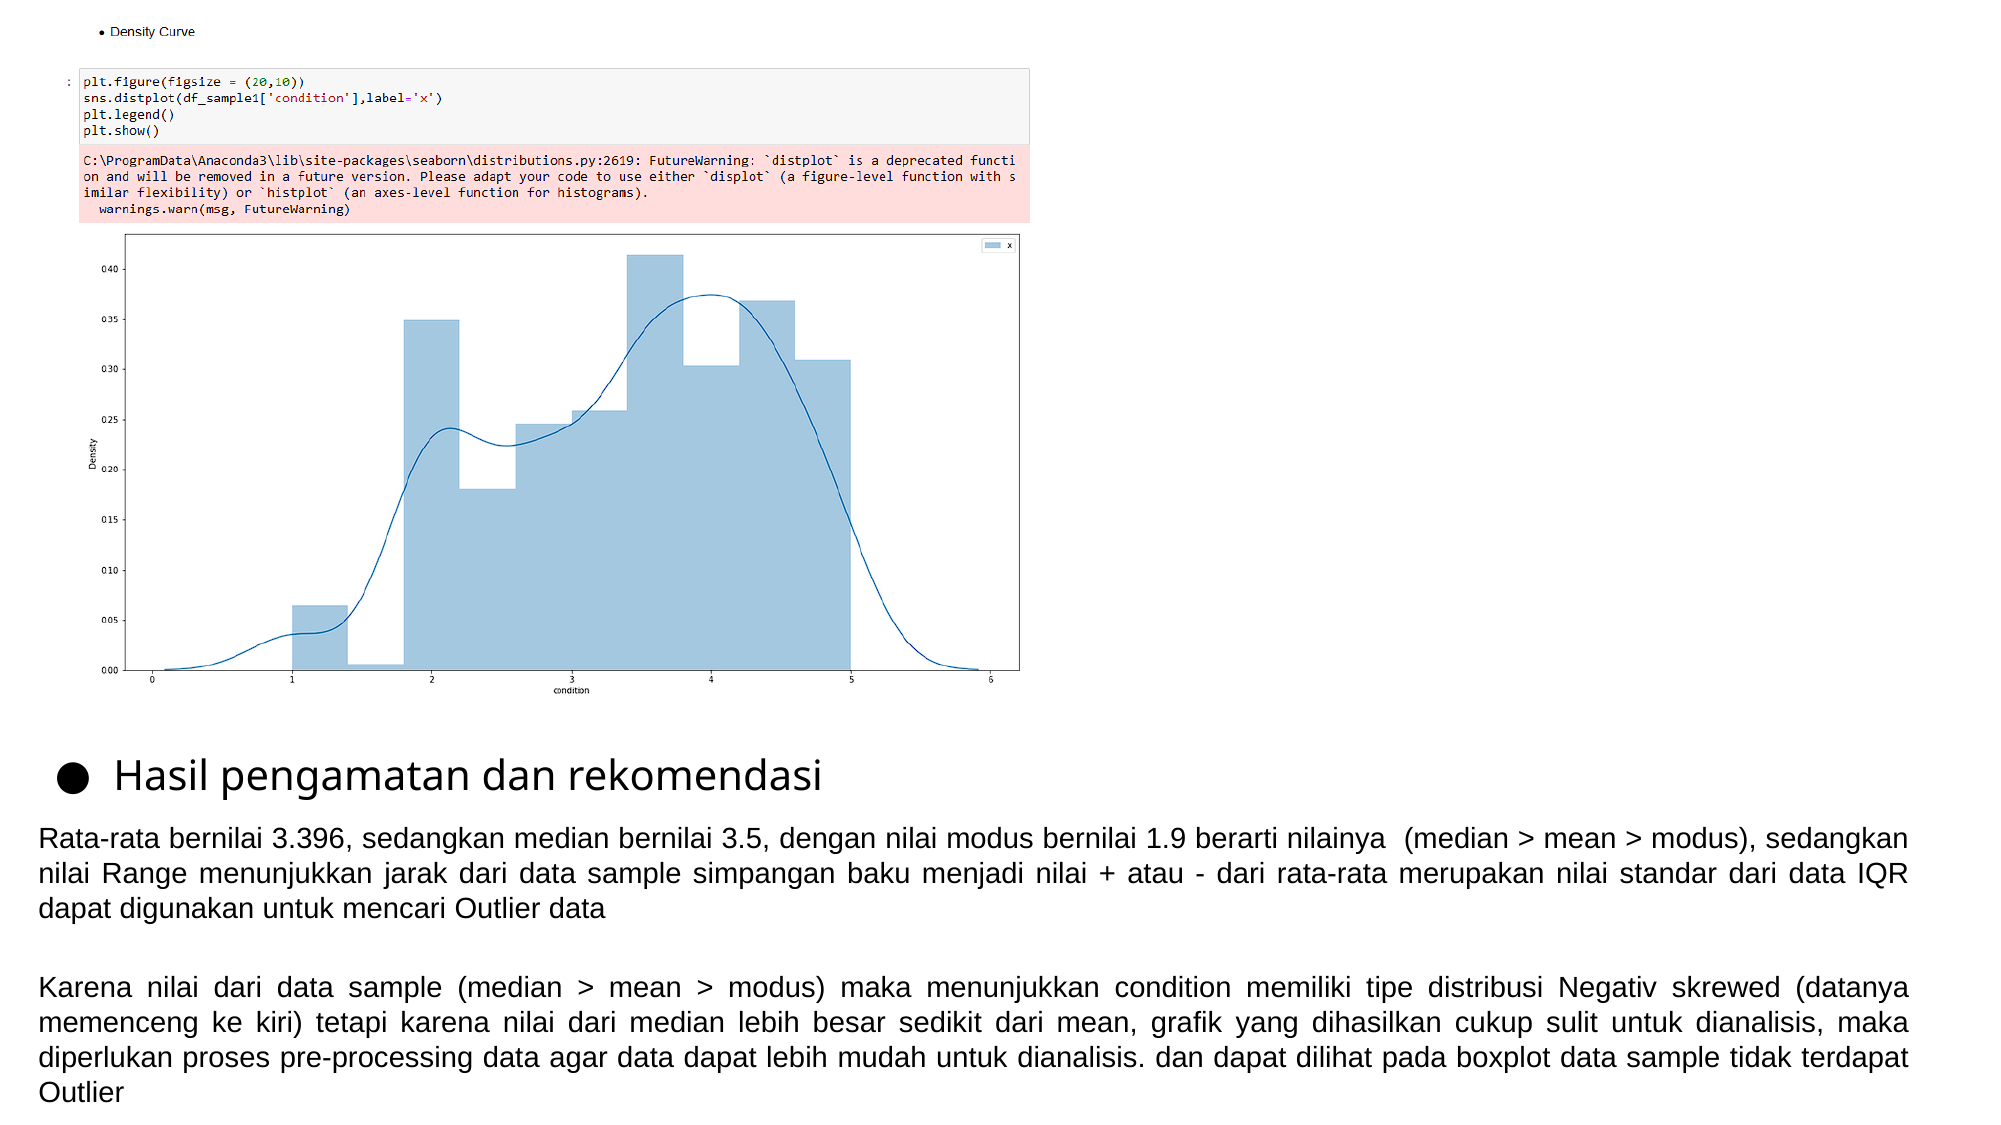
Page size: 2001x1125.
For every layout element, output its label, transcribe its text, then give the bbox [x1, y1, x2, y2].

text_box Hasil pengamatan dan rekomendasi [23, 708, 1752, 804]
picture [62, 14, 1033, 710]
text_box Rata-rata bernilai 3.396, sedangkan median bernilai 3.5, dengan nilai modus bernilai 1.9 berarti nilainya (median > mean > modus), sedangkan nilai Range menunjukkan jarak dari data sample simpangan baku menjadi nilai + atau - dari rata-rata merupakan nilai standar dari data IQR dapat digunakan untuk mencari Outlier data [23, 804, 1927, 940]
text_box Karena nilai dari data sample (median > mean > modus) maka menunjukkan condition memiliki tipe distribusi Negativ skrewed (datanya memenceng ke kiri) tetapi karena nilai dari median lebih besar sedikit dari mean, grafik yang dihasilkan cukup sulit untuk dianalisis, maka diperlukan proses pre-processing data agar data dapat lebih mudah untuk dianalisis. dan dapat dilihat pada boxplot data sample tidak terdapat Outlier [23, 953, 1927, 1124]
